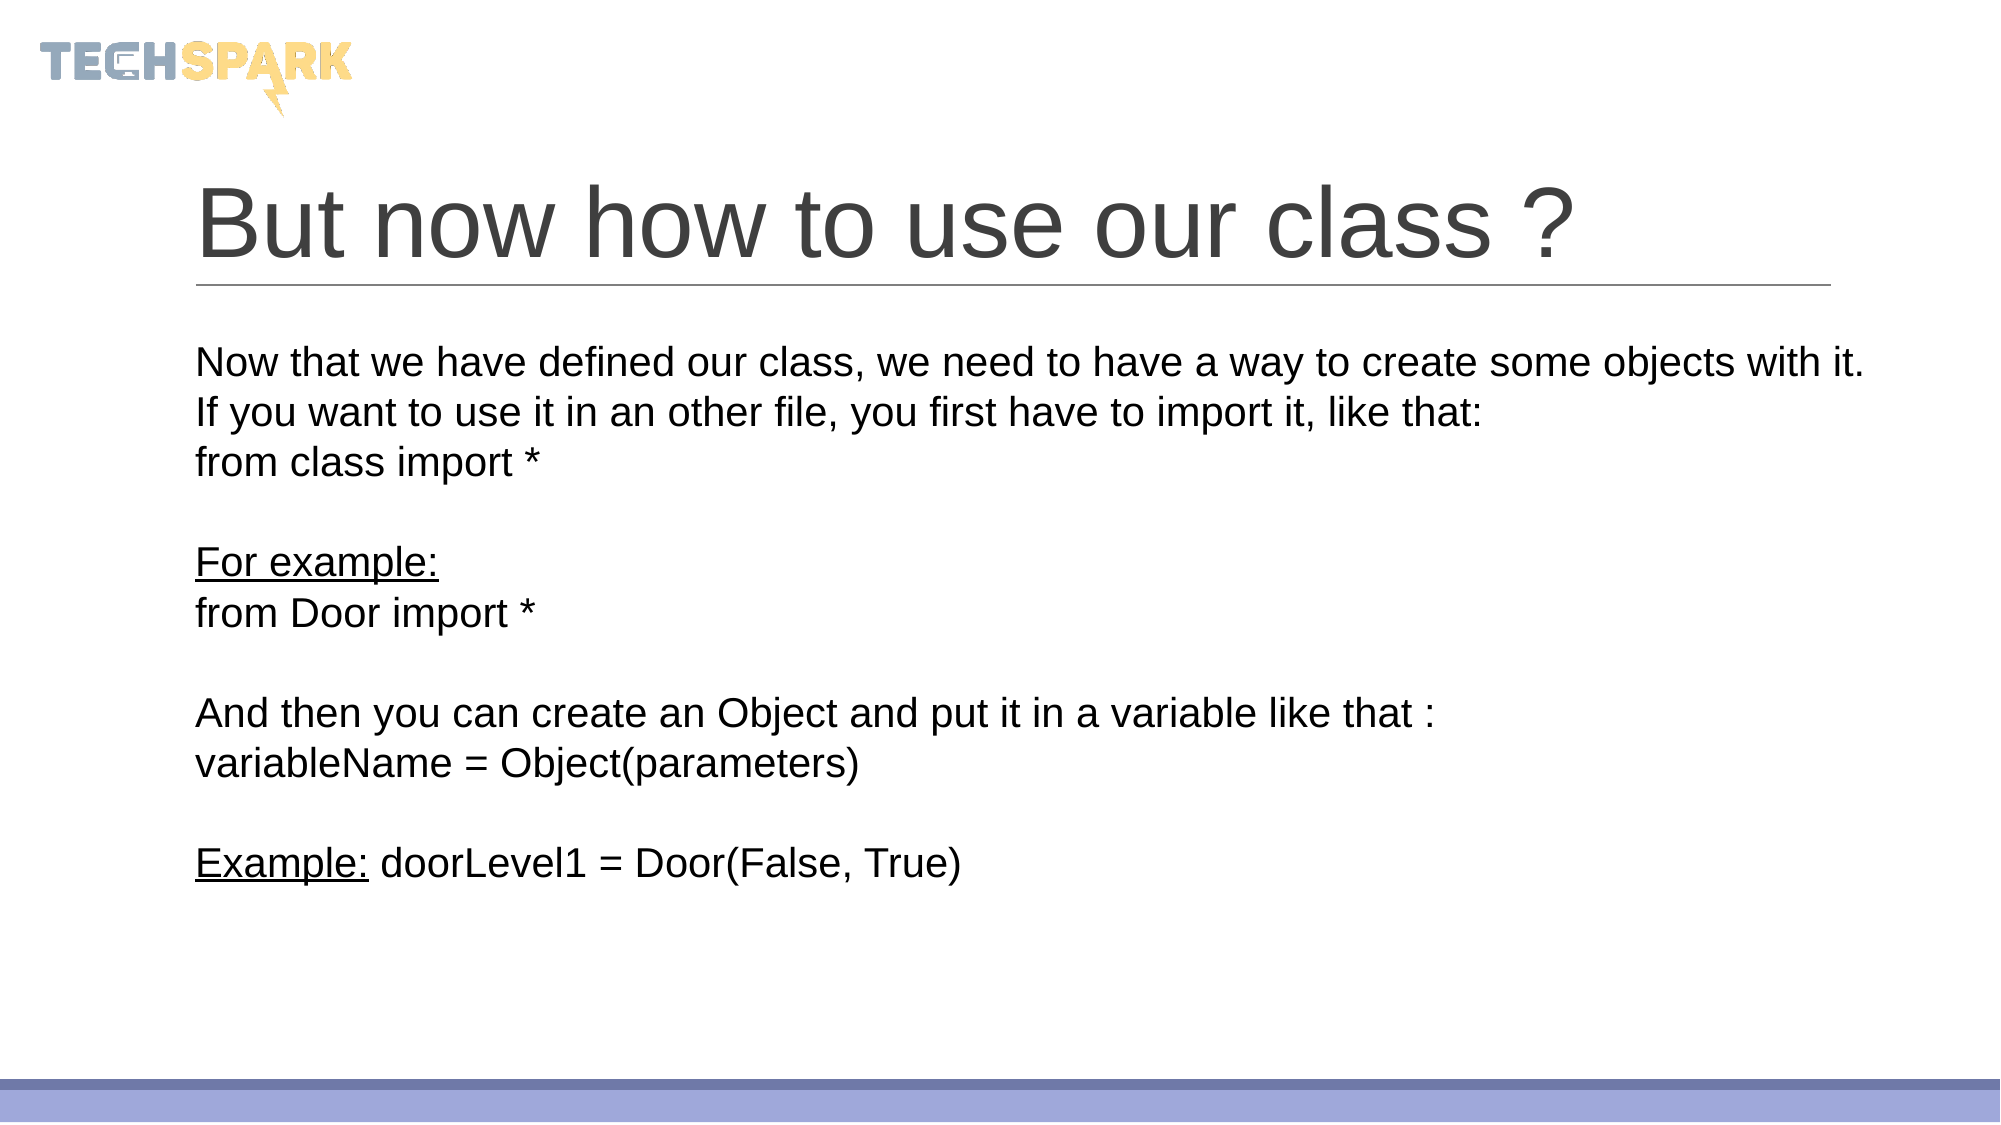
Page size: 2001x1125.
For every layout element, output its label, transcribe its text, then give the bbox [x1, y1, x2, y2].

text_box Now that we have defined our class, we need to have a way to create some objects with it. If you want to use it in an other file, you first have to import it, like that: from class import * For example: from Door import * And then you can create an Object and put it in a variable like that : variableName = Object(parameters) Example: doorLevel1 = Door(False, True) [179, 327, 1922, 943]
title But now how to use our class ? [180, 47, 1830, 285]
picture [34, 35, 357, 118]
